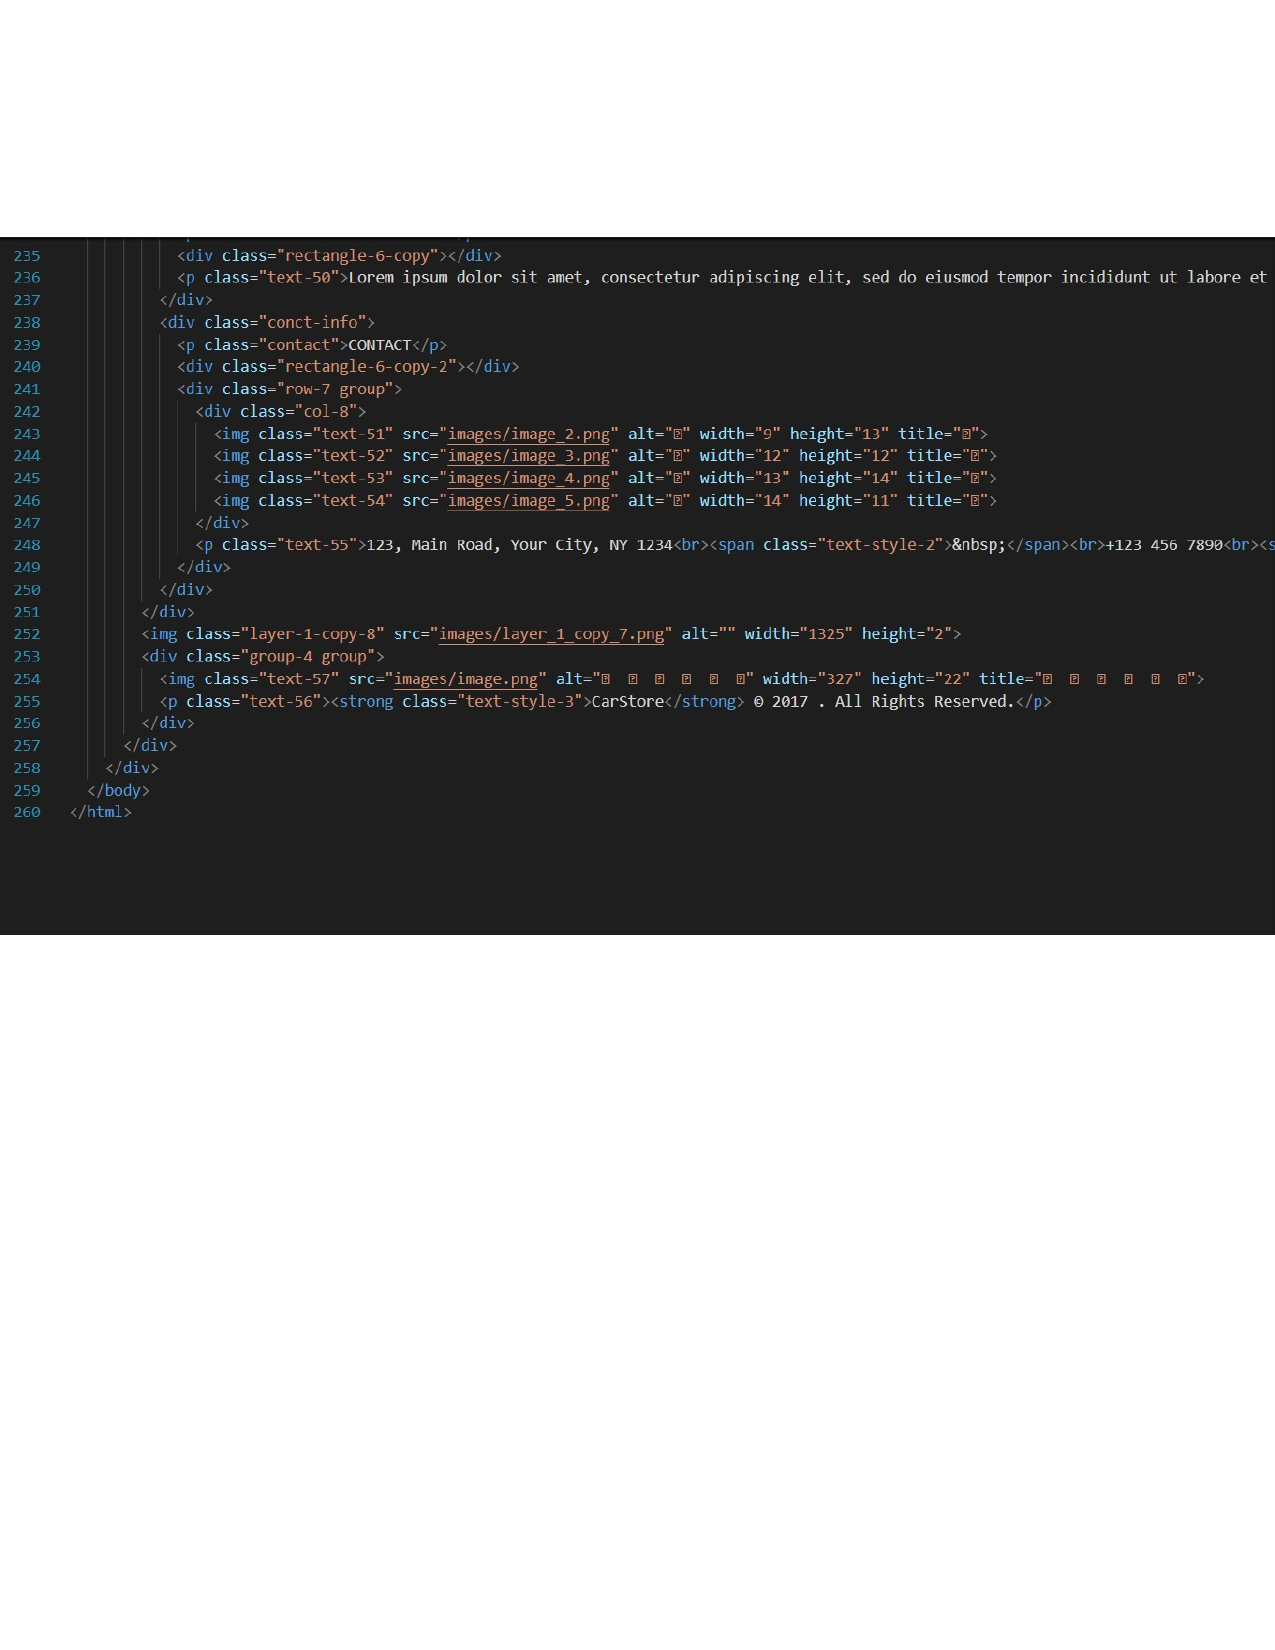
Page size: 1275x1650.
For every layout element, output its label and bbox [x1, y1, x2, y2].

picture [0, 237, 1275, 935]
